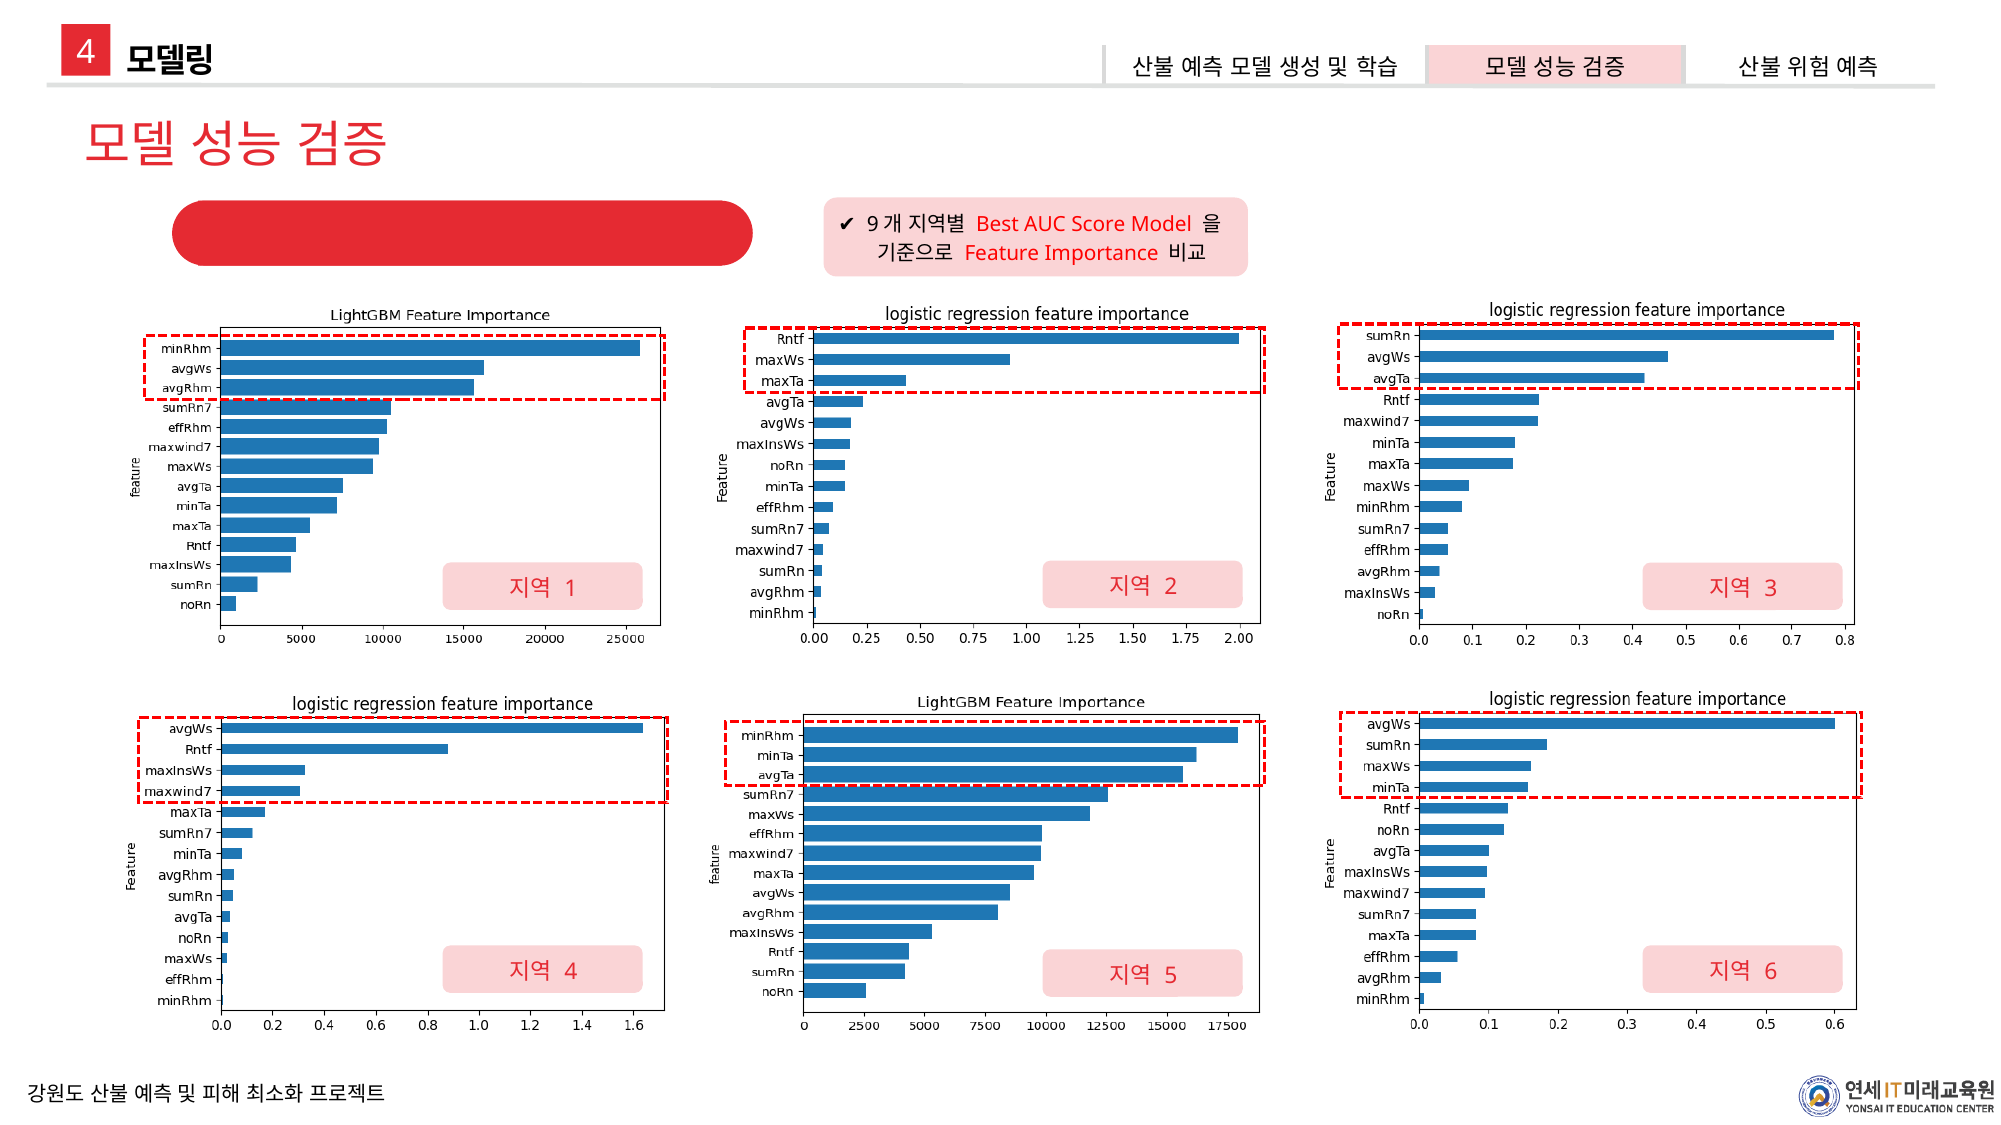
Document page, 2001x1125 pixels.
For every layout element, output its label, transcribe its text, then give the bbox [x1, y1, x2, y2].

picture [1318, 688, 1861, 1039]
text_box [442, 945, 643, 993]
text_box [1642, 562, 1843, 611]
table_header 산불 위험 예측 [1686, 45, 1935, 83]
text_box 강원도 산불 예측 및 피해 최소화 프로젝트 [27, 1081, 386, 1107]
picture [1322, 301, 1864, 652]
table_header 모델 성능 검증 [1429, 45, 1681, 83]
picture [1798, 1075, 2000, 1117]
picture [114, 694, 667, 1039]
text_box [1642, 945, 1843, 993]
text_box 모델 성능 검증 [85, 112, 565, 173]
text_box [172, 200, 753, 266]
text_box ✔ 9개 지역별 Best AUC Score Model 을 기준으로 Feature Importance 비교 [823, 198, 1248, 272]
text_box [1042, 560, 1243, 609]
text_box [442, 562, 643, 610]
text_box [61, 24, 216, 79]
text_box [1042, 949, 1243, 997]
picture [707, 301, 1265, 652]
text_box [825, 272, 1246, 278]
picture [124, 307, 667, 652]
table_header 산불 예측 모델 생성 및 학습 [1106, 45, 1425, 83]
picture [707, 694, 1265, 1039]
